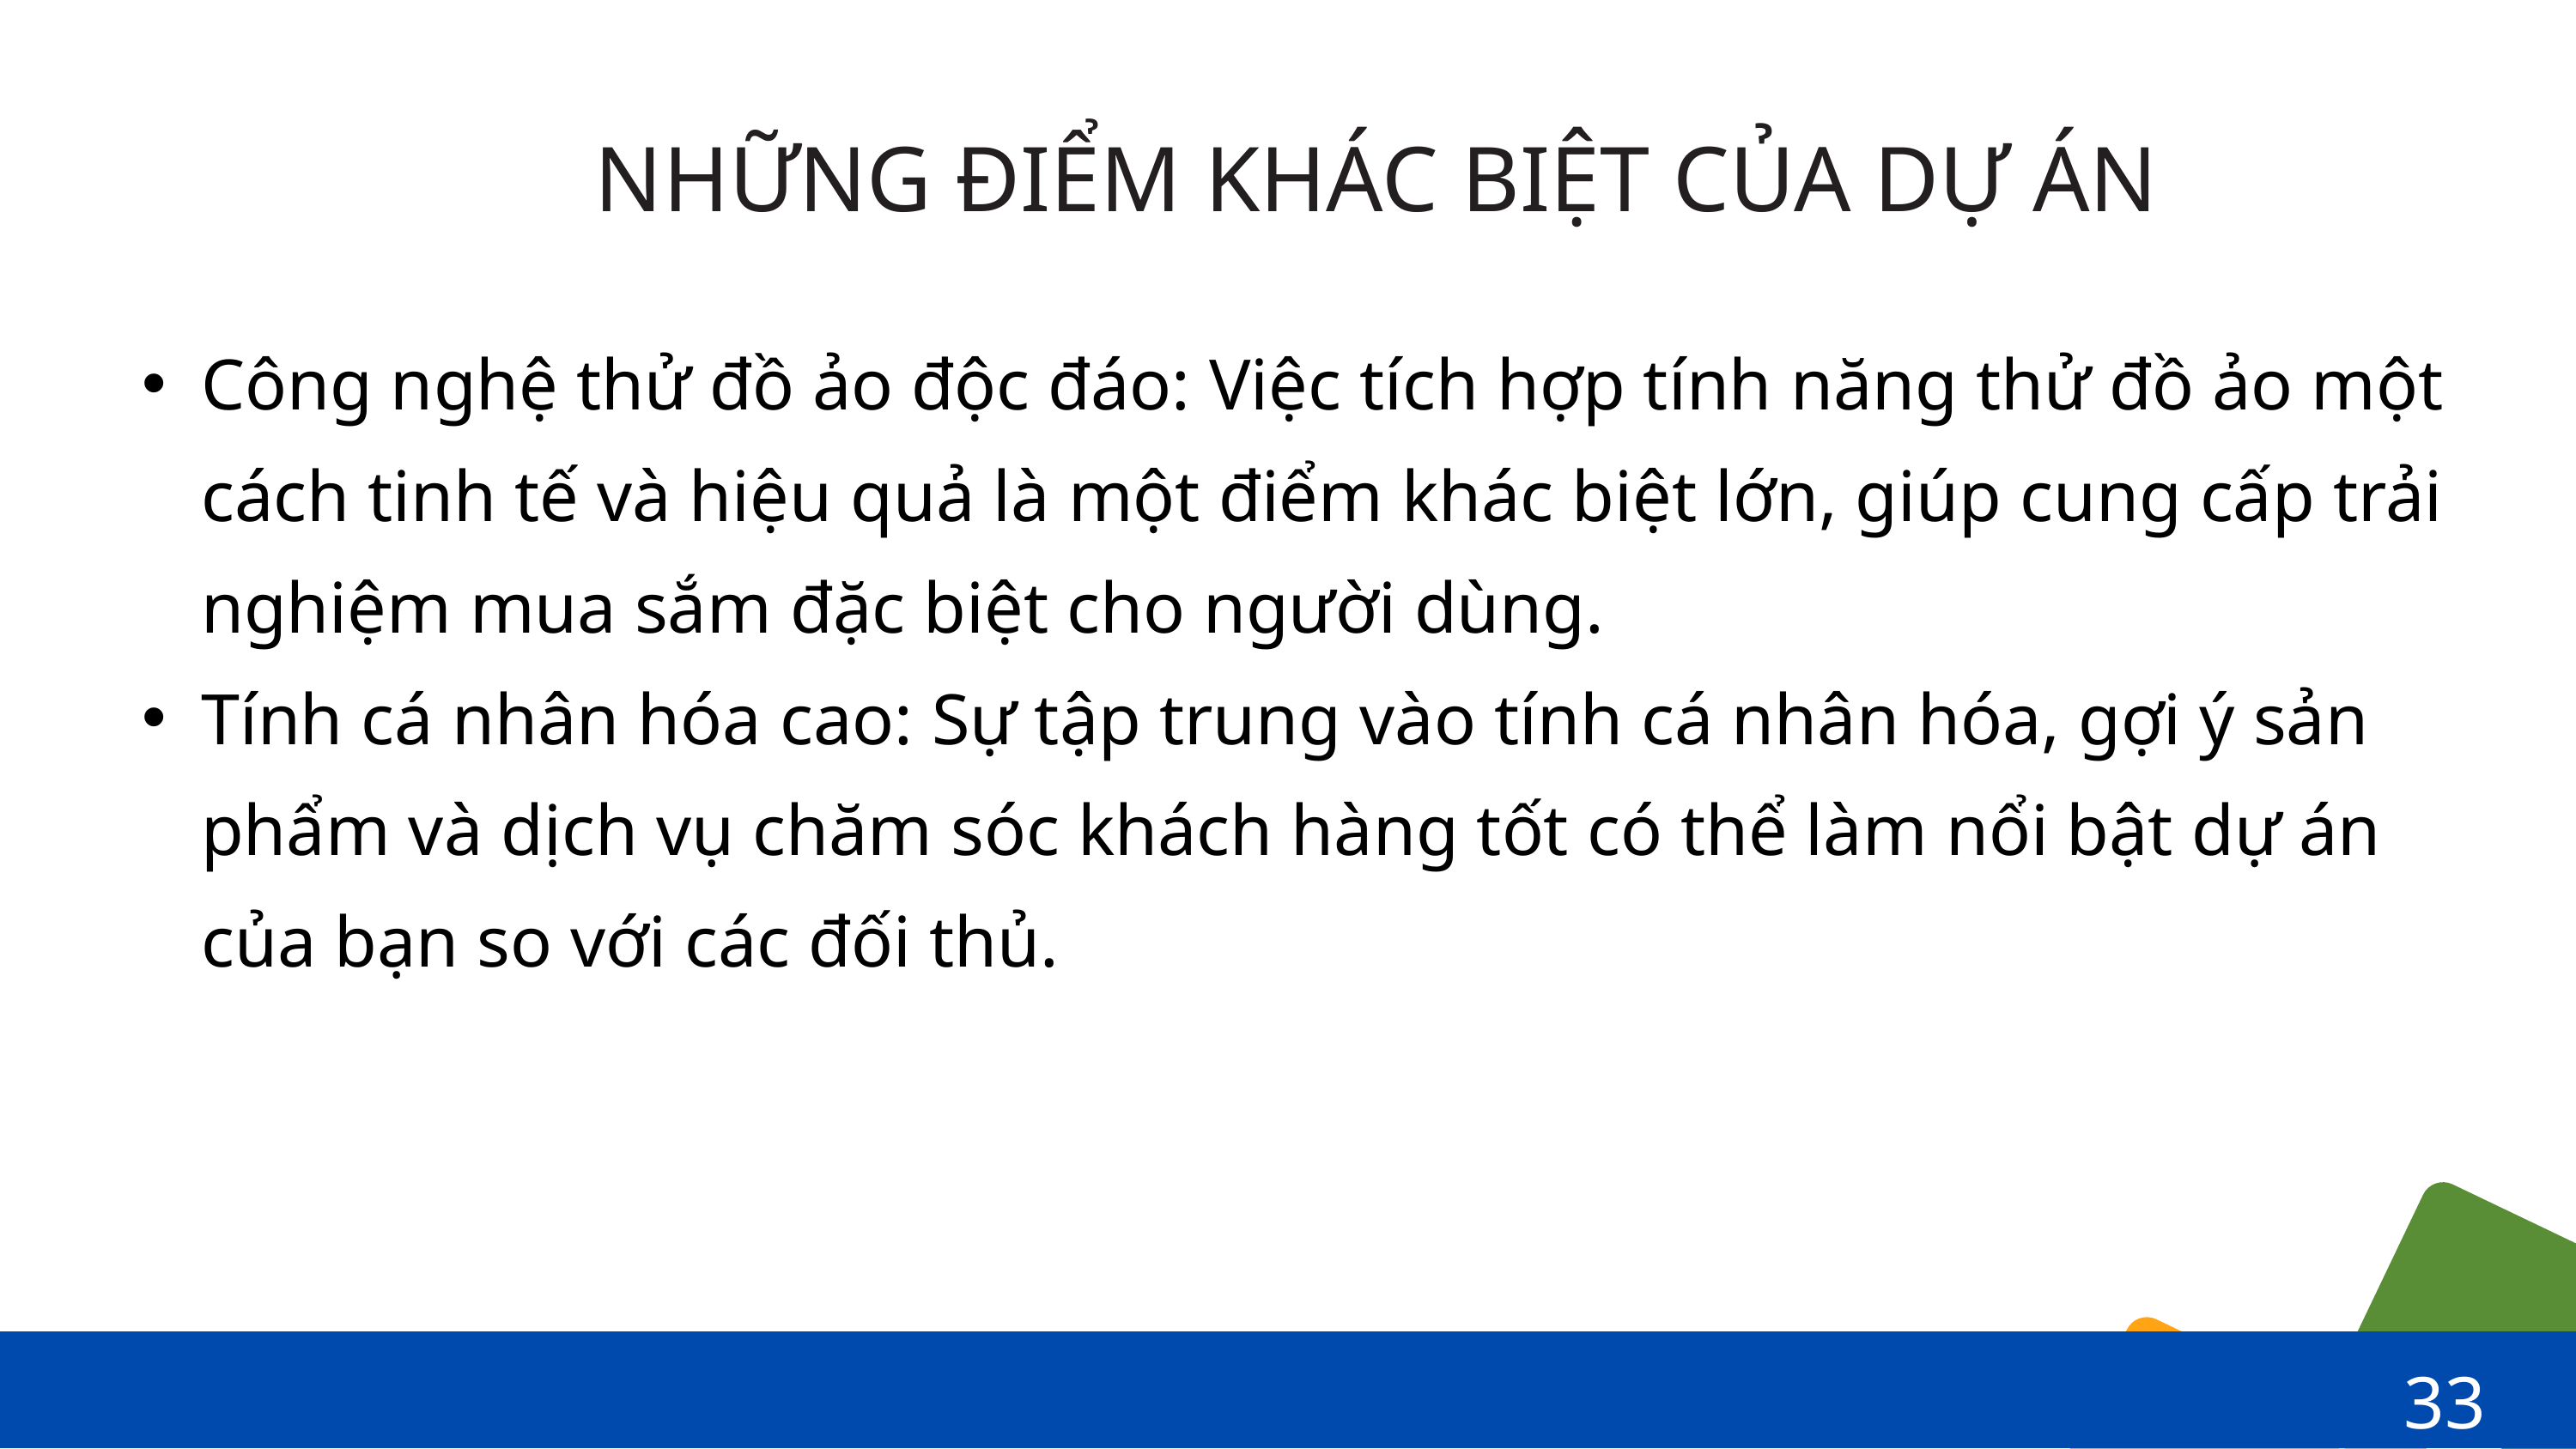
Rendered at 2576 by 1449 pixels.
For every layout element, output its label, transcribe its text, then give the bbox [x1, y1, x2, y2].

text_box Công nghệ thử đồ ảo độc đáo: Việc tích hợp tính năng thử đồ ảo một cách tinh tế và hiệu quả là một điểm khác biệt lớn, giúp cung cấp trải nghiệm mua sắm đặc biệt cho người dùng. Tính cá nhân hóa cao: Sự tập trung vào tính cá nhân hóa, gợi ý sản phẩm và dịch vụ chăm sóc khách hàng tốt có thể làm nổi bật dự án của bạn so với các đối thủ. [82, 312, 2488, 981]
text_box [0, 1331, 2576, 1449]
text_box NHỮNG ĐIỂM KHÁC BIỆT CỦA DỰ ÁN [501, 104, 2253, 229]
